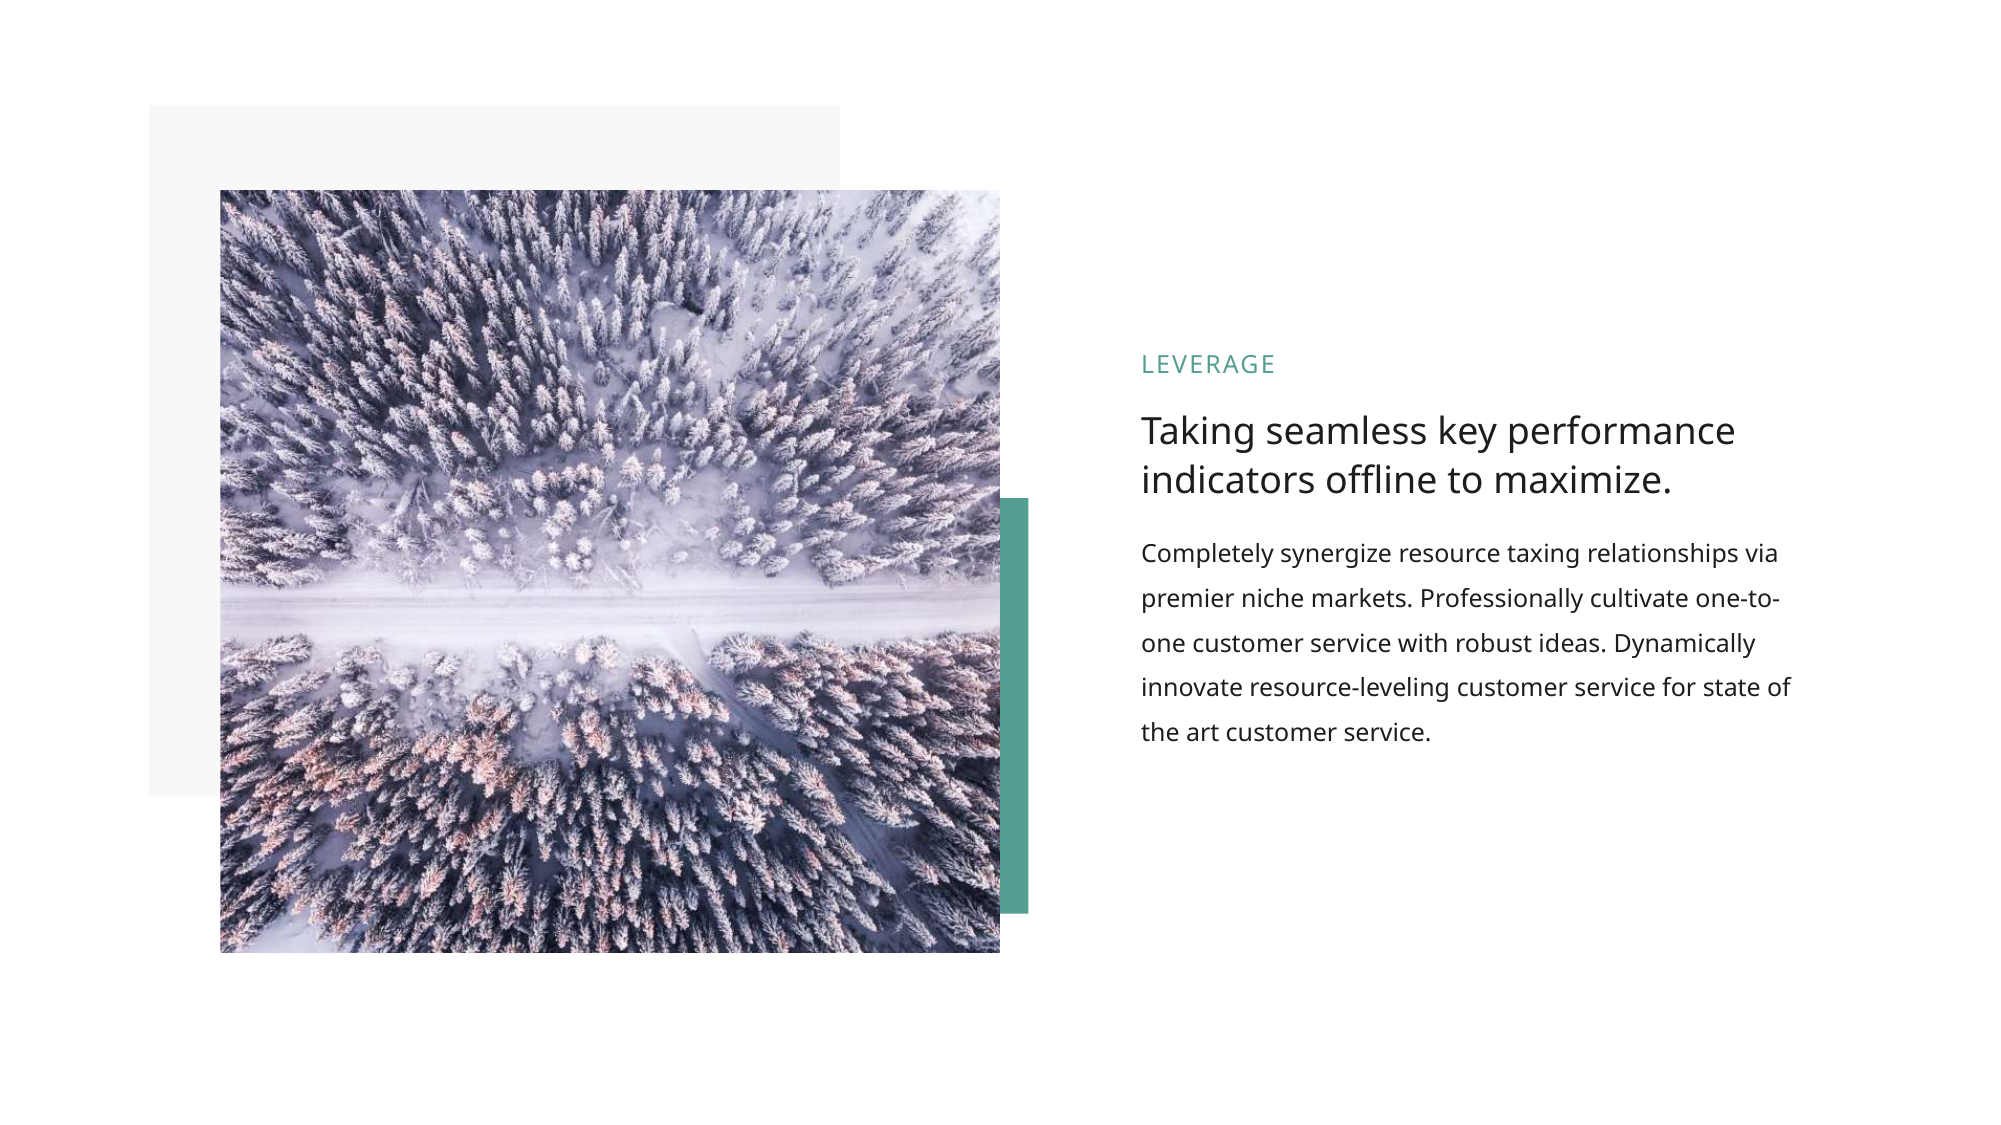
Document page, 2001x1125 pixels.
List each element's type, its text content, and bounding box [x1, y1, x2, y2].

text_box Taking seamless key performance indicators offline to maximize. [1141, 402, 1808, 502]
text_box LEVERAGE [1141, 341, 1439, 378]
text_box [1001, 497, 1029, 915]
text_box [148, 104, 841, 797]
text_box Completely synergize resource taxing relationships via premier niche markets. Professionally cultivate one-to-one customer service with robust ideas. Dynamically innovate resource-leveling customer service for state of the art customer service. [1141, 522, 1808, 747]
picture [220, 190, 1001, 953]
